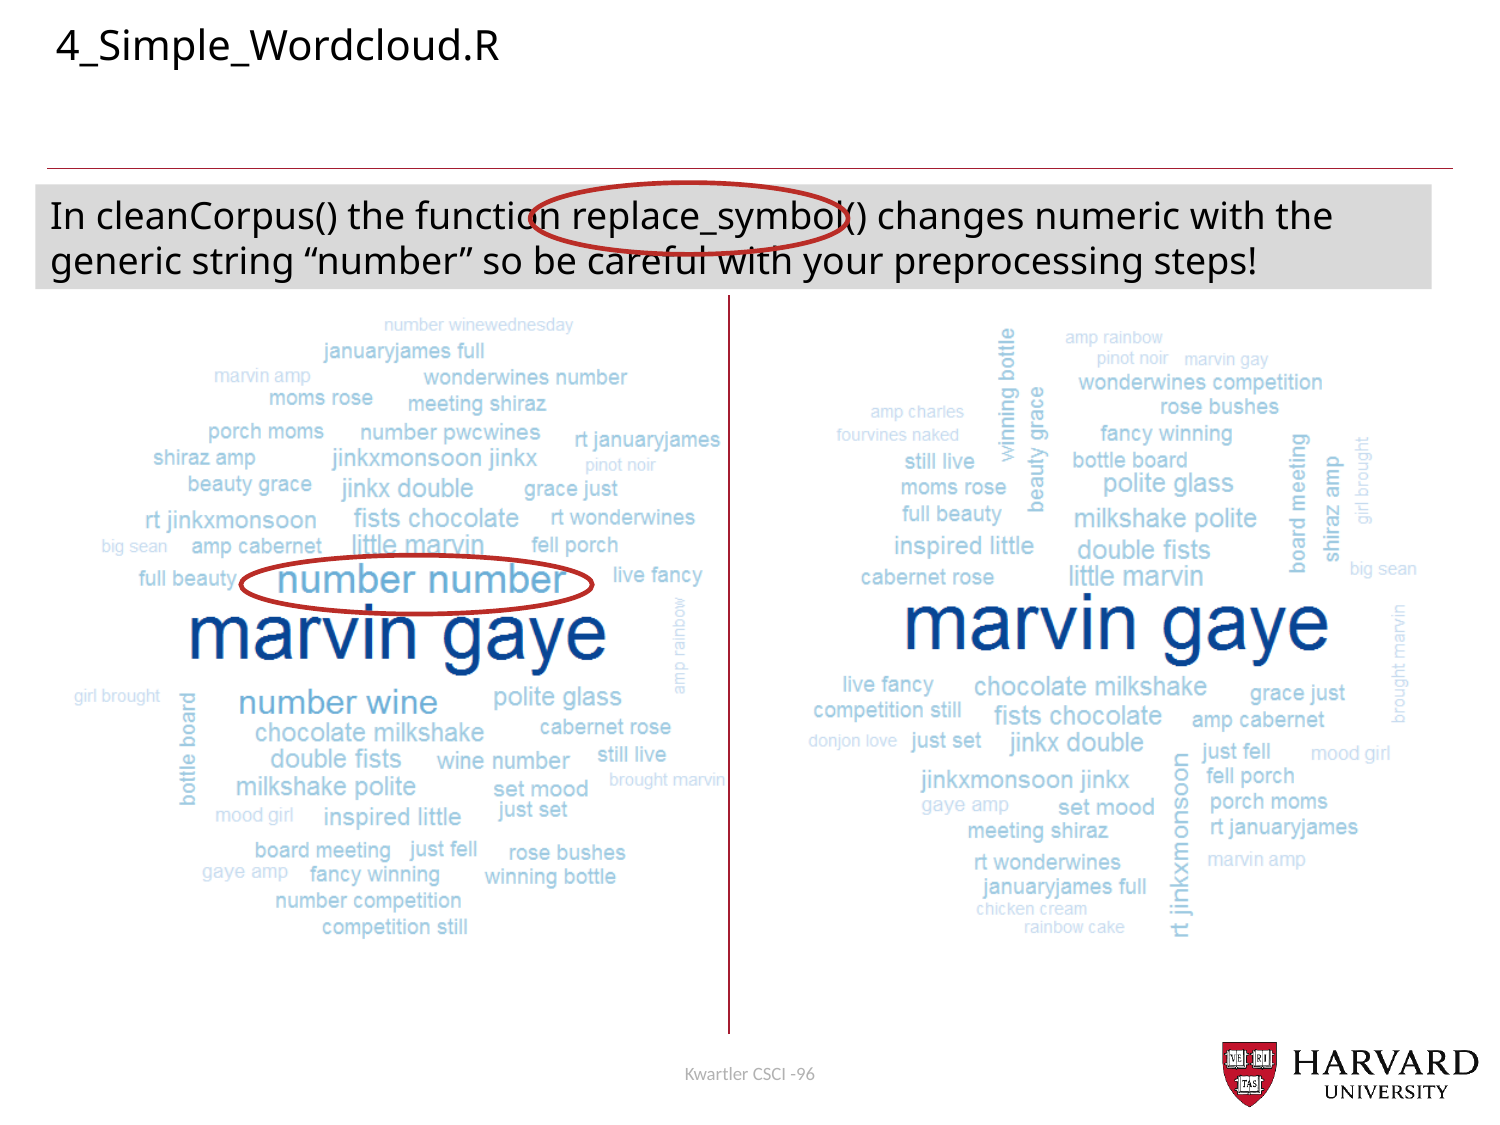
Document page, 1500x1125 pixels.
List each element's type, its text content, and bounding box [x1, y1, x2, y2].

text_box [529, 182, 849, 255]
text_box In cleanCorpus() the function replace_symbol() changes numeric with the generic string “number” so be careful with your preprocessing steps! [35, 184, 1432, 290]
title 4_Simple_Wordcloud.R [41, 16, 1461, 91]
picture [49, 302, 726, 967]
footer Kwartler CSCI -96 [496, 1042, 1004, 1103]
picture [1200, 1024, 1500, 1125]
picture [789, 314, 1432, 953]
